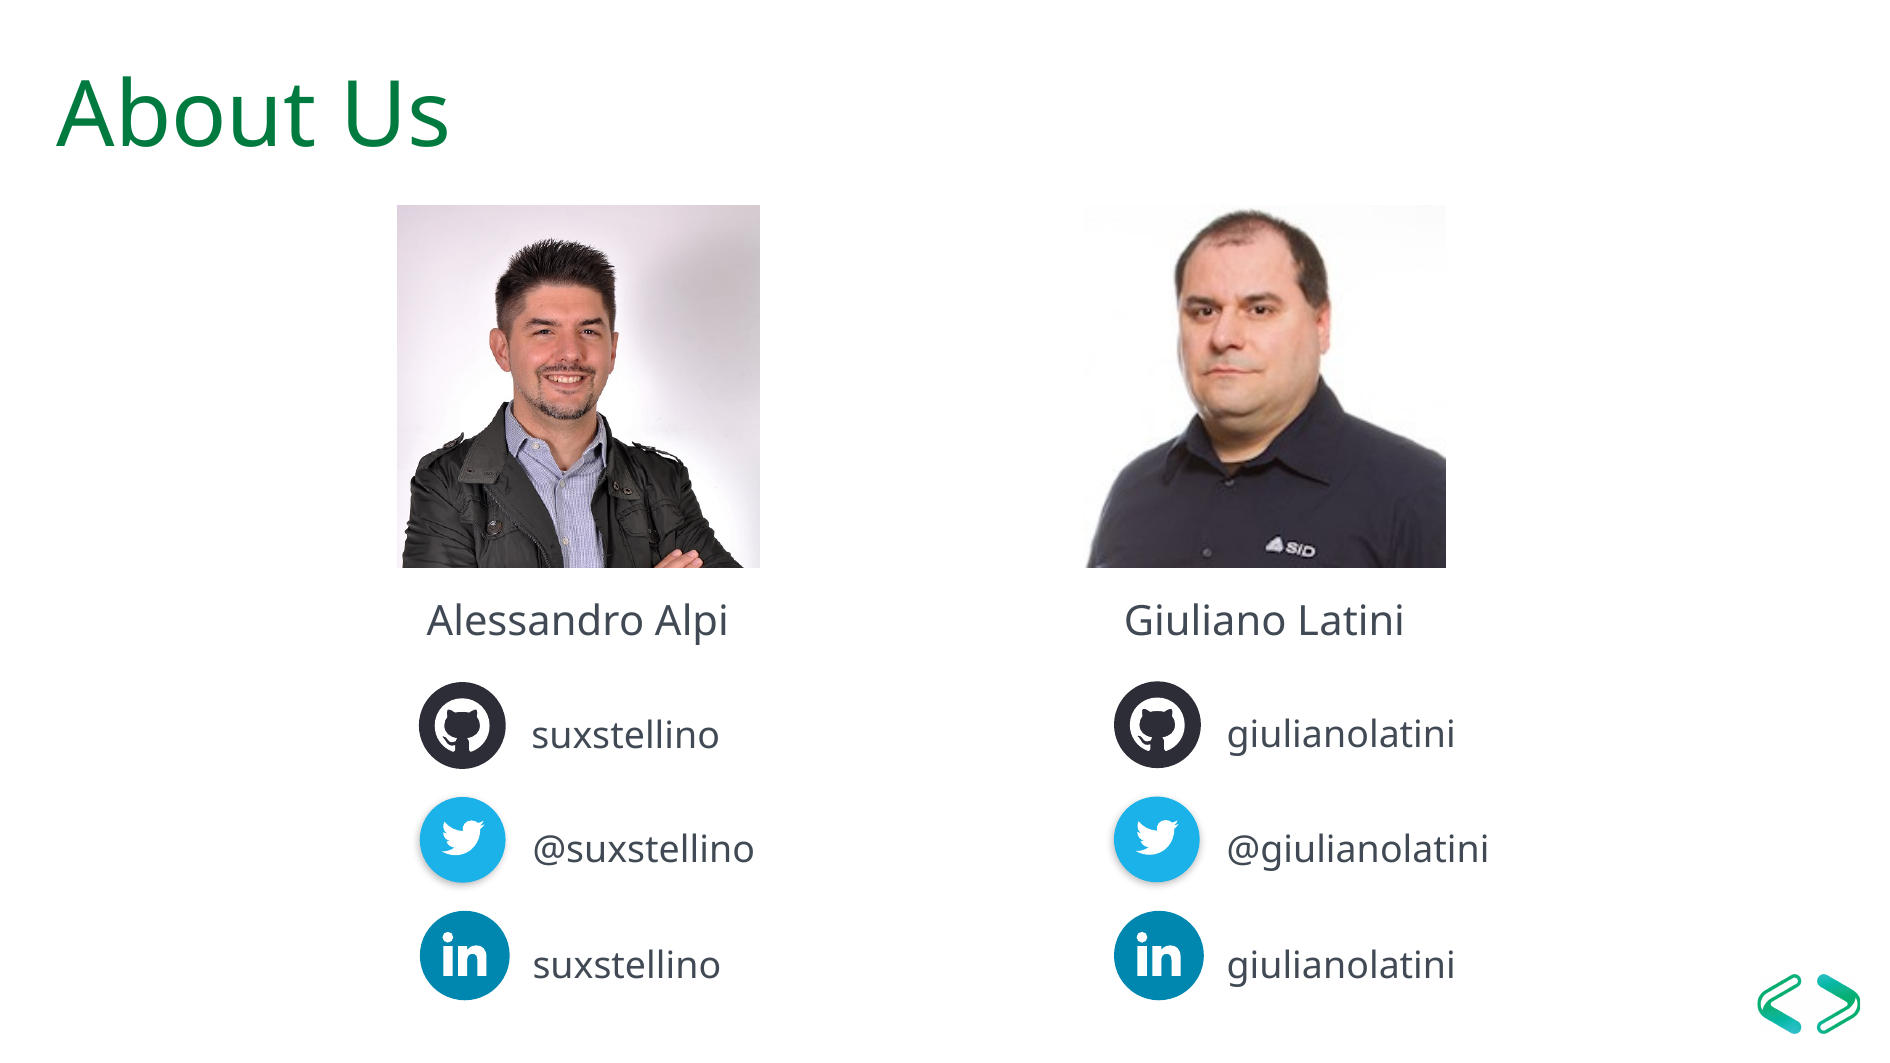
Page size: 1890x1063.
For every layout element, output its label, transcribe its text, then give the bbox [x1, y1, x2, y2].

text_box suxstellino [517, 933, 905, 978]
text_box [419, 796, 506, 883]
text_box @giulianolatini [1211, 817, 1599, 862]
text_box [419, 910, 510, 1001]
text_box giulianolatini [1211, 933, 1599, 978]
picture [1083, 204, 1446, 568]
text_box About Us [41, 47, 1814, 166]
text_box [1113, 796, 1200, 883]
text_box @suxstellino [517, 817, 905, 862]
text_box [1135, 820, 1179, 855]
text_box suxstellino [516, 703, 904, 748]
text_box Giuliano Latini [1083, 586, 1446, 676]
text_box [418, 681, 506, 770]
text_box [1113, 681, 1202, 769]
picture [396, 204, 760, 568]
text_box [441, 820, 485, 856]
text_box giulianolatini [1211, 702, 1599, 747]
text_box Alessandro Alpi [397, 586, 759, 676]
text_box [1113, 910, 1205, 1001]
